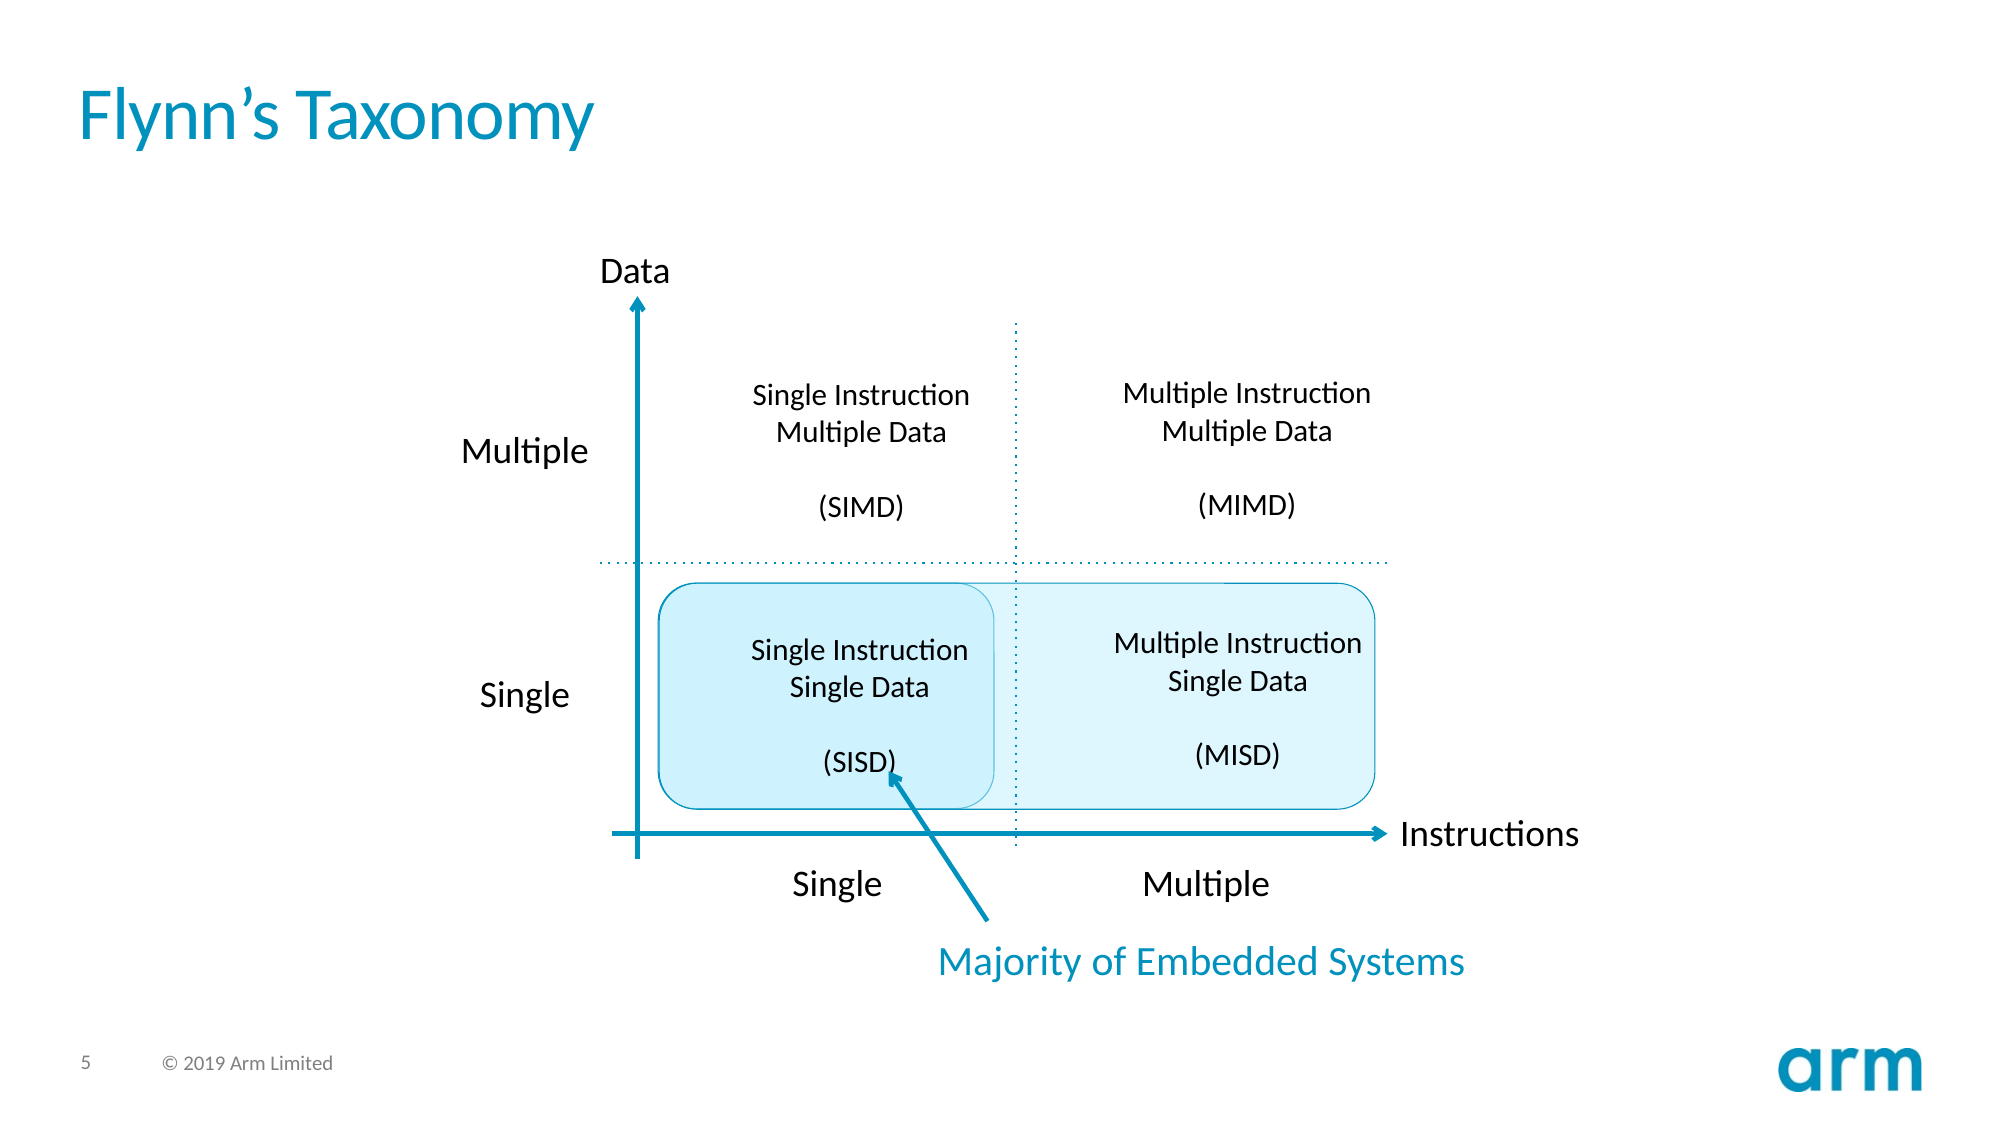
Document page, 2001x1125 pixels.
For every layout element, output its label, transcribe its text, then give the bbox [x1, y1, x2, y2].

picture [1788, 1056, 1812, 1083]
picture [1803, 1048, 1922, 1092]
text_box [1016, 582, 1376, 810]
title Flynn’s Taxonomy [78, 78, 1922, 186]
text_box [888, 771, 988, 922]
picture [1778, 1072, 1794, 1092]
text_box Single Instruction Multiple Data (SIMD) [752, 374, 903, 525]
text_box Single [449, 670, 600, 733]
picture [1889, 1048, 1903, 1053]
text_box Single [762, 858, 888, 922]
text_box Multiple Instruction Single Data (MISD) [1113, 622, 1277, 773]
text_box Multiple [449, 426, 600, 489]
picture [1911, 1048, 1922, 1062]
text_box Majority of Embedded Systems [937, 933, 1088, 972]
text_box Multiple Instruction Multiple Data (MIMD) [1122, 372, 1273, 523]
text_box Instructions [1399, 808, 1550, 859]
picture [1778, 1048, 1794, 1067]
text_box [658, 582, 1015, 810]
text_box Single Instruction Single Data (SISD) [751, 629, 901, 780]
text_box Multiple [1124, 858, 1288, 922]
text_box Data [599, 245, 750, 296]
